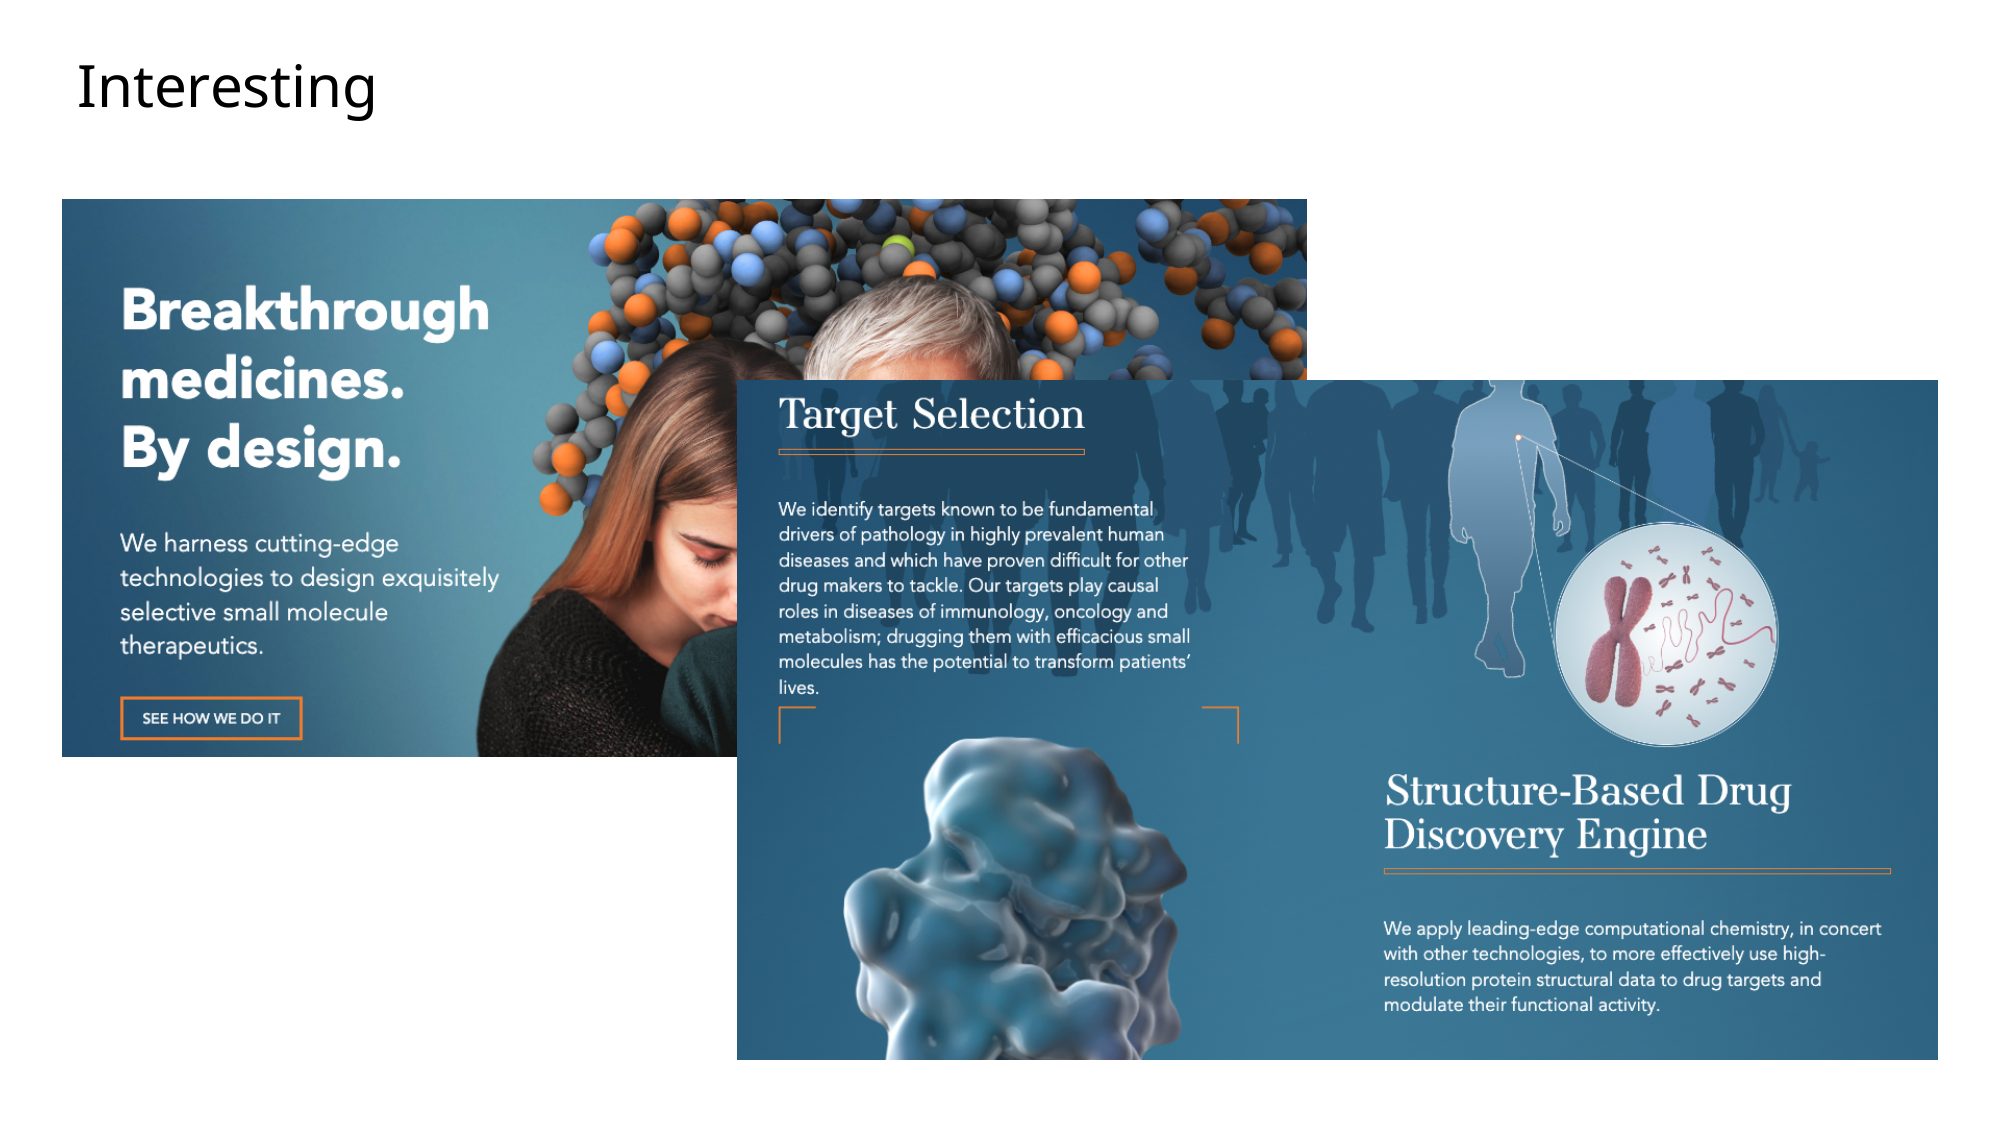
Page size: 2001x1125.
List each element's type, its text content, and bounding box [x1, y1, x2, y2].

title Interesting [62, 50, 1938, 200]
picture [62, 199, 1938, 1060]
